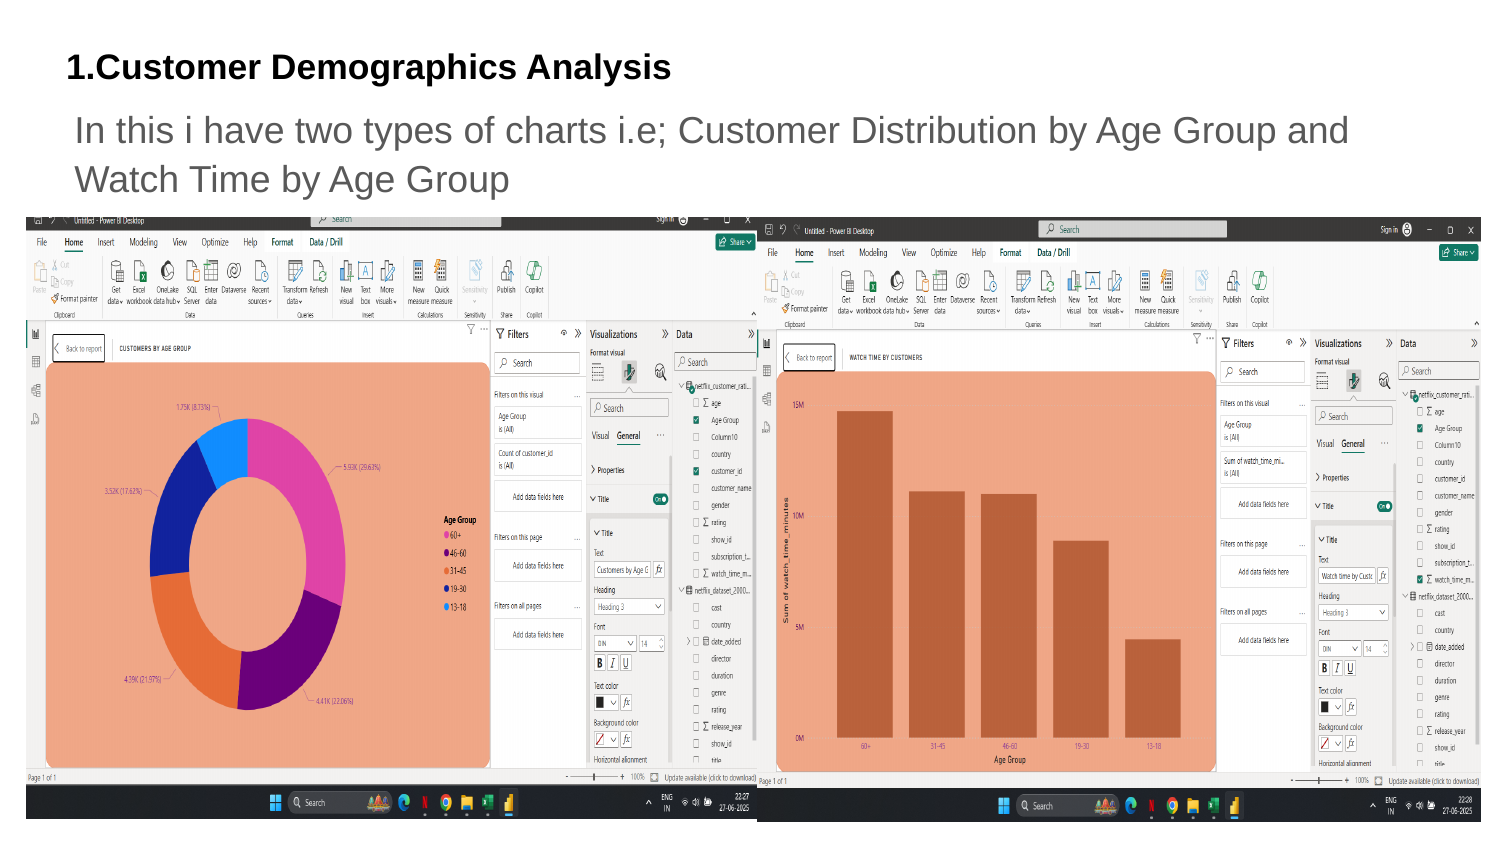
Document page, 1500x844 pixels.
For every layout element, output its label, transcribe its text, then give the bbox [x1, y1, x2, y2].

list In this i have two types of charts i.e; Customer Distribution by Age Group and Watch Time by Age Group [59, 88, 1458, 216]
picture [25, 217, 1481, 831]
title 1.Customer Demographics Analysis [51, 12, 1449, 107]
